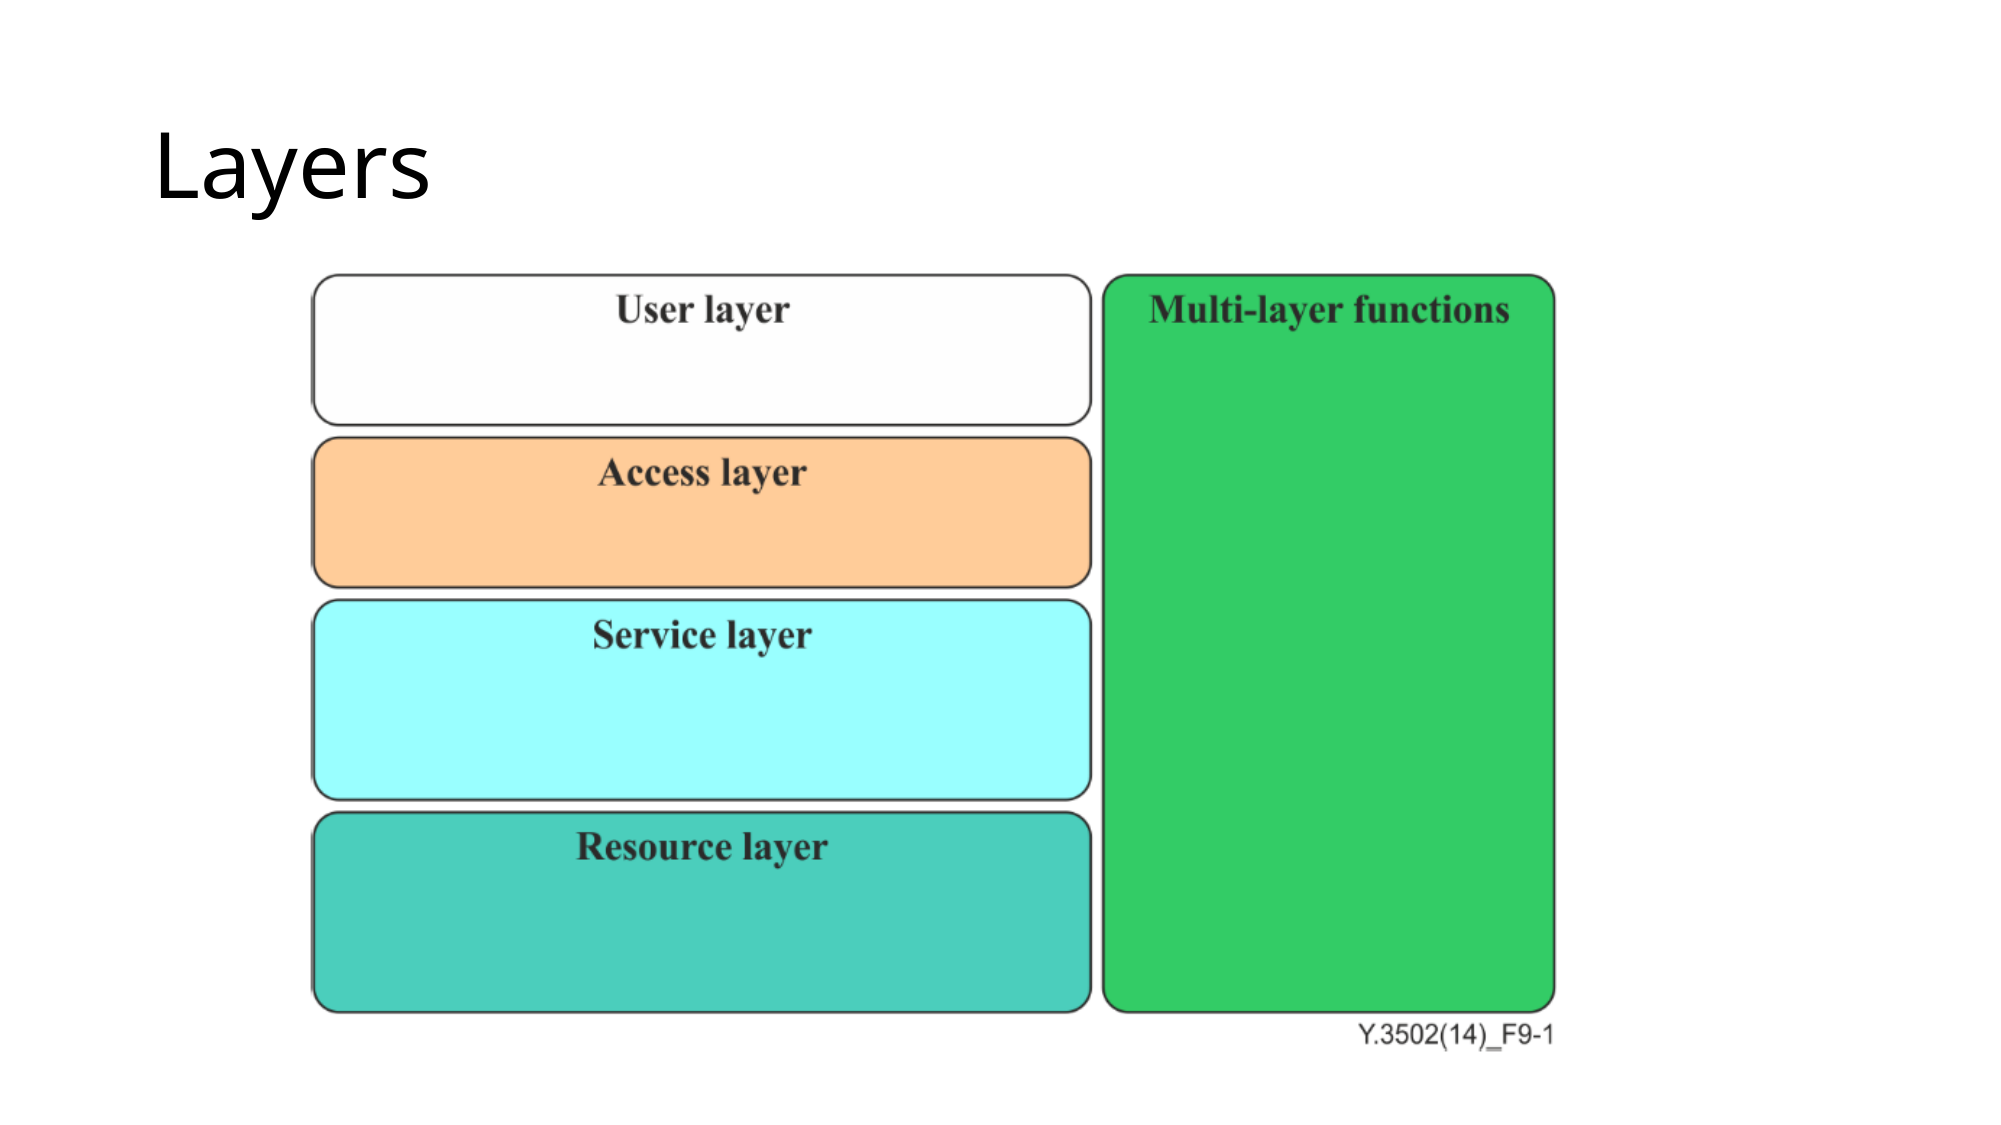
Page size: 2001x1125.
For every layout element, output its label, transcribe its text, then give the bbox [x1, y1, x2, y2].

title Layers [137, 59, 1863, 278]
picture [295, 258, 1576, 1055]
